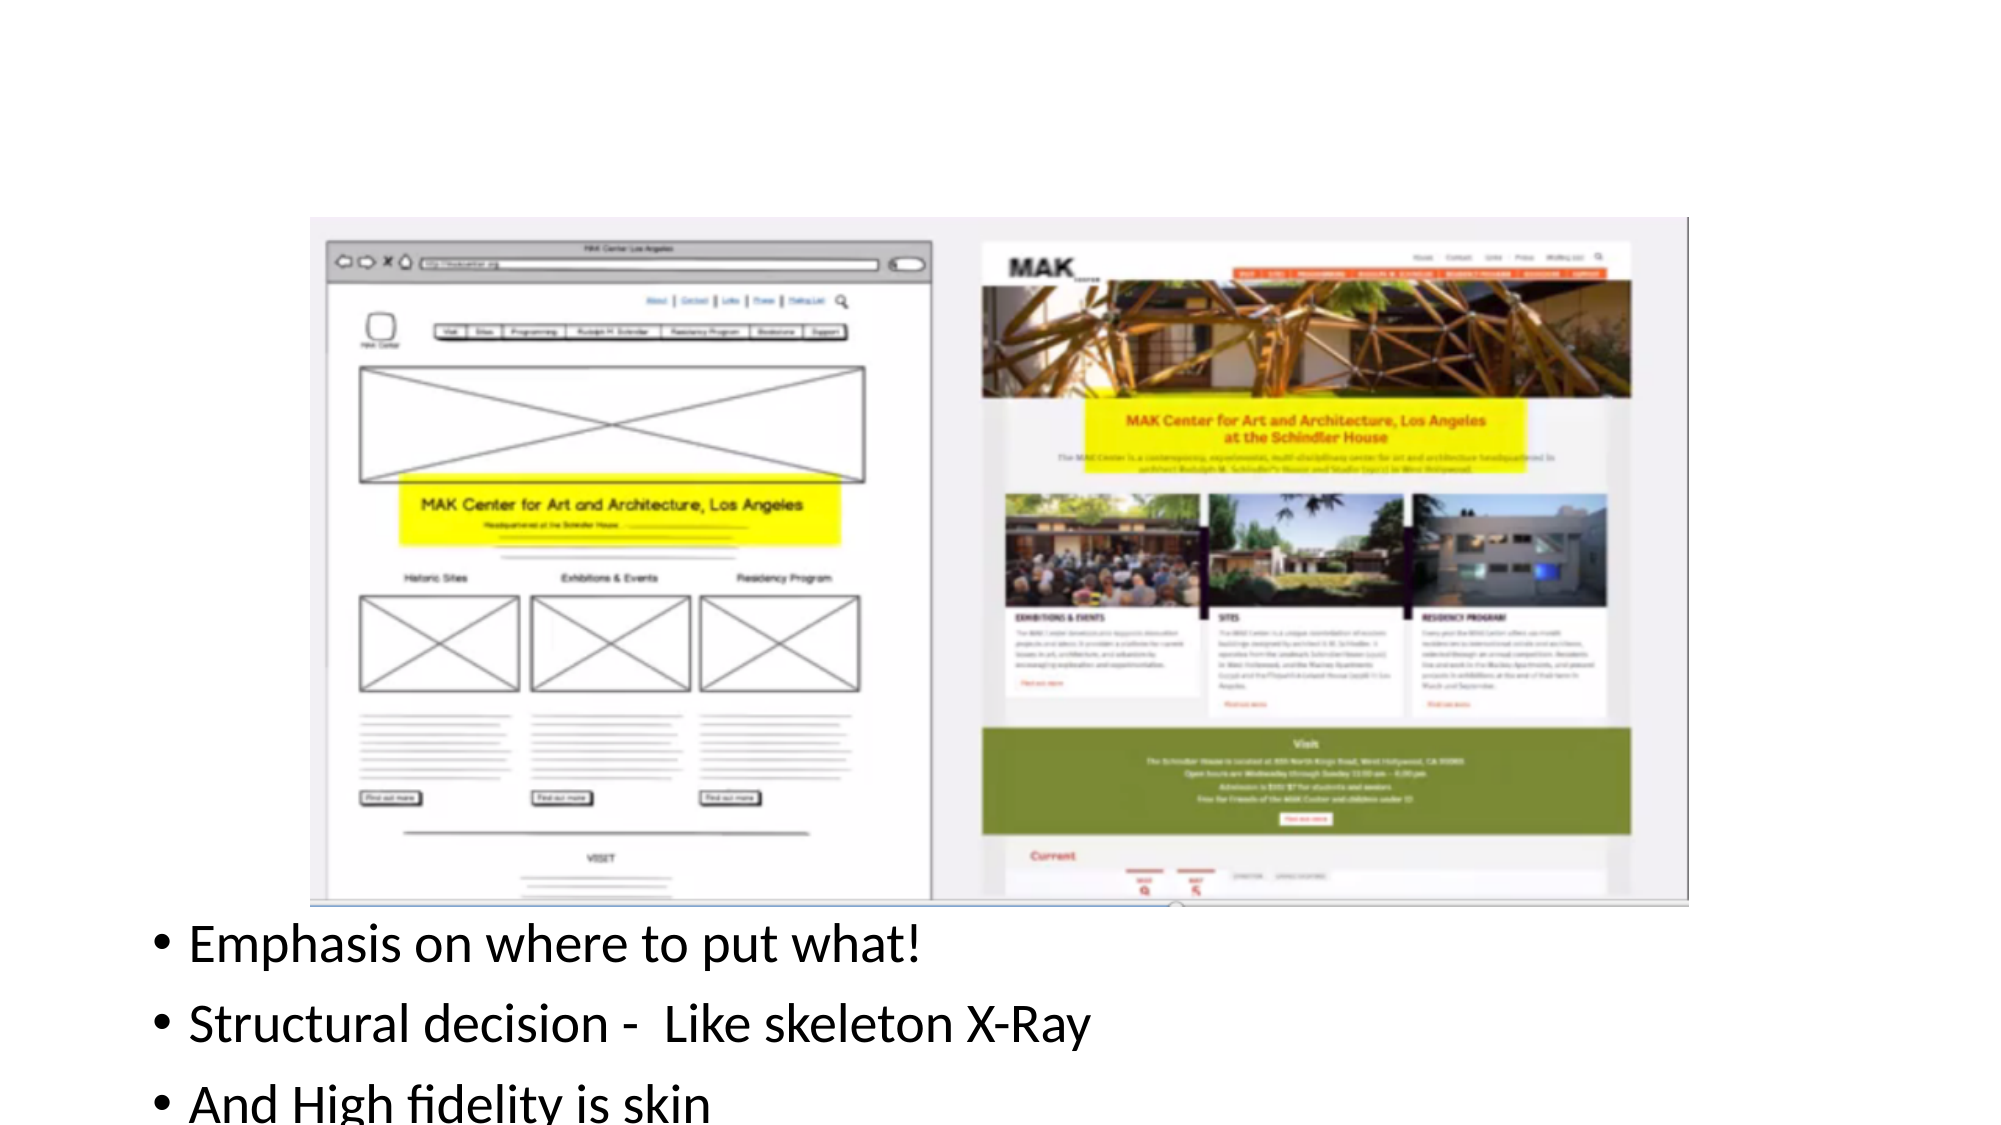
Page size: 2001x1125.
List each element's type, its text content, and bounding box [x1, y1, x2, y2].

list Emphasis on where to put what! Structural decision - Like skeleton X-Ray And High fidelity is skin [137, 907, 1863, 1125]
picture [310, 217, 1689, 907]
